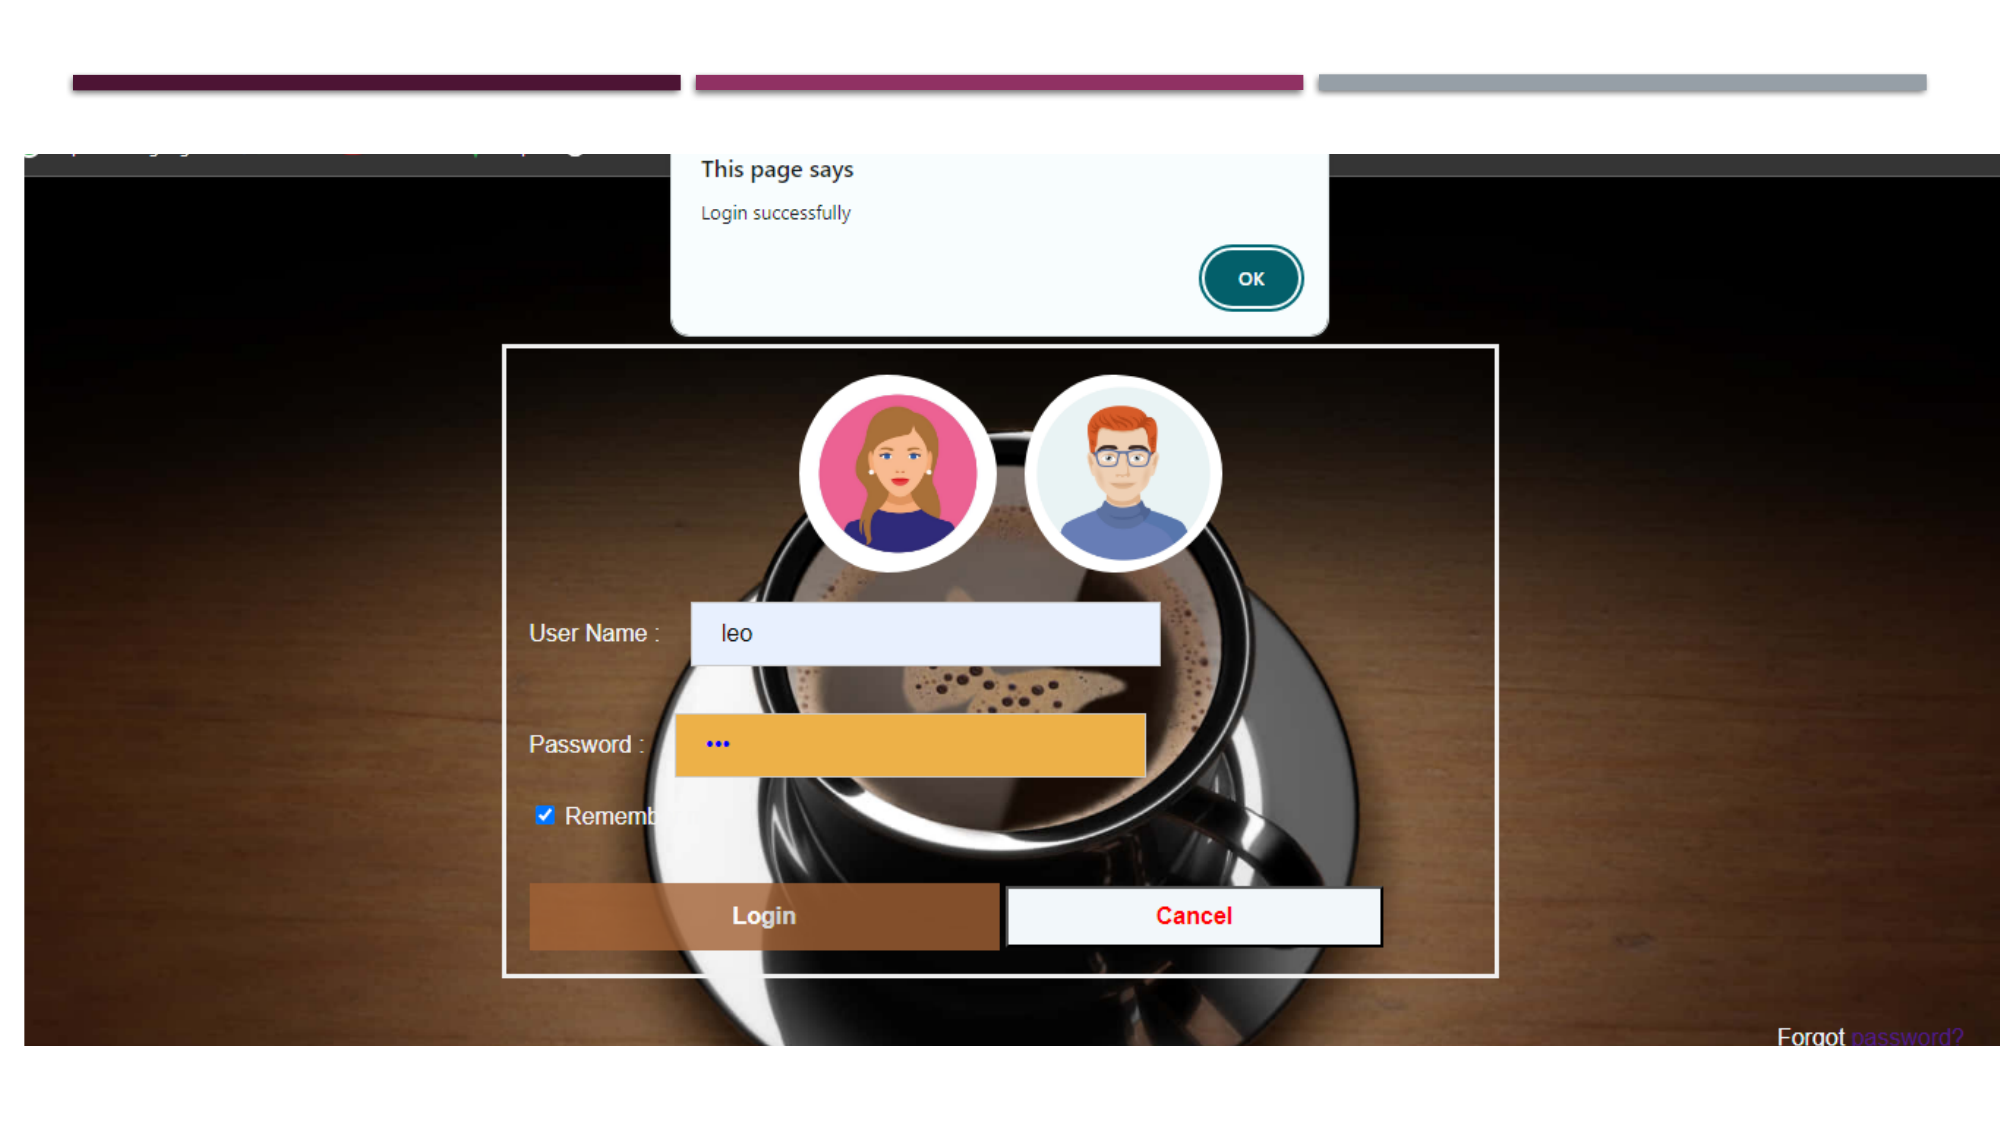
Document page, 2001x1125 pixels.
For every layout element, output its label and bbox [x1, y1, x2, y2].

picture [23, 153, 2000, 1047]
